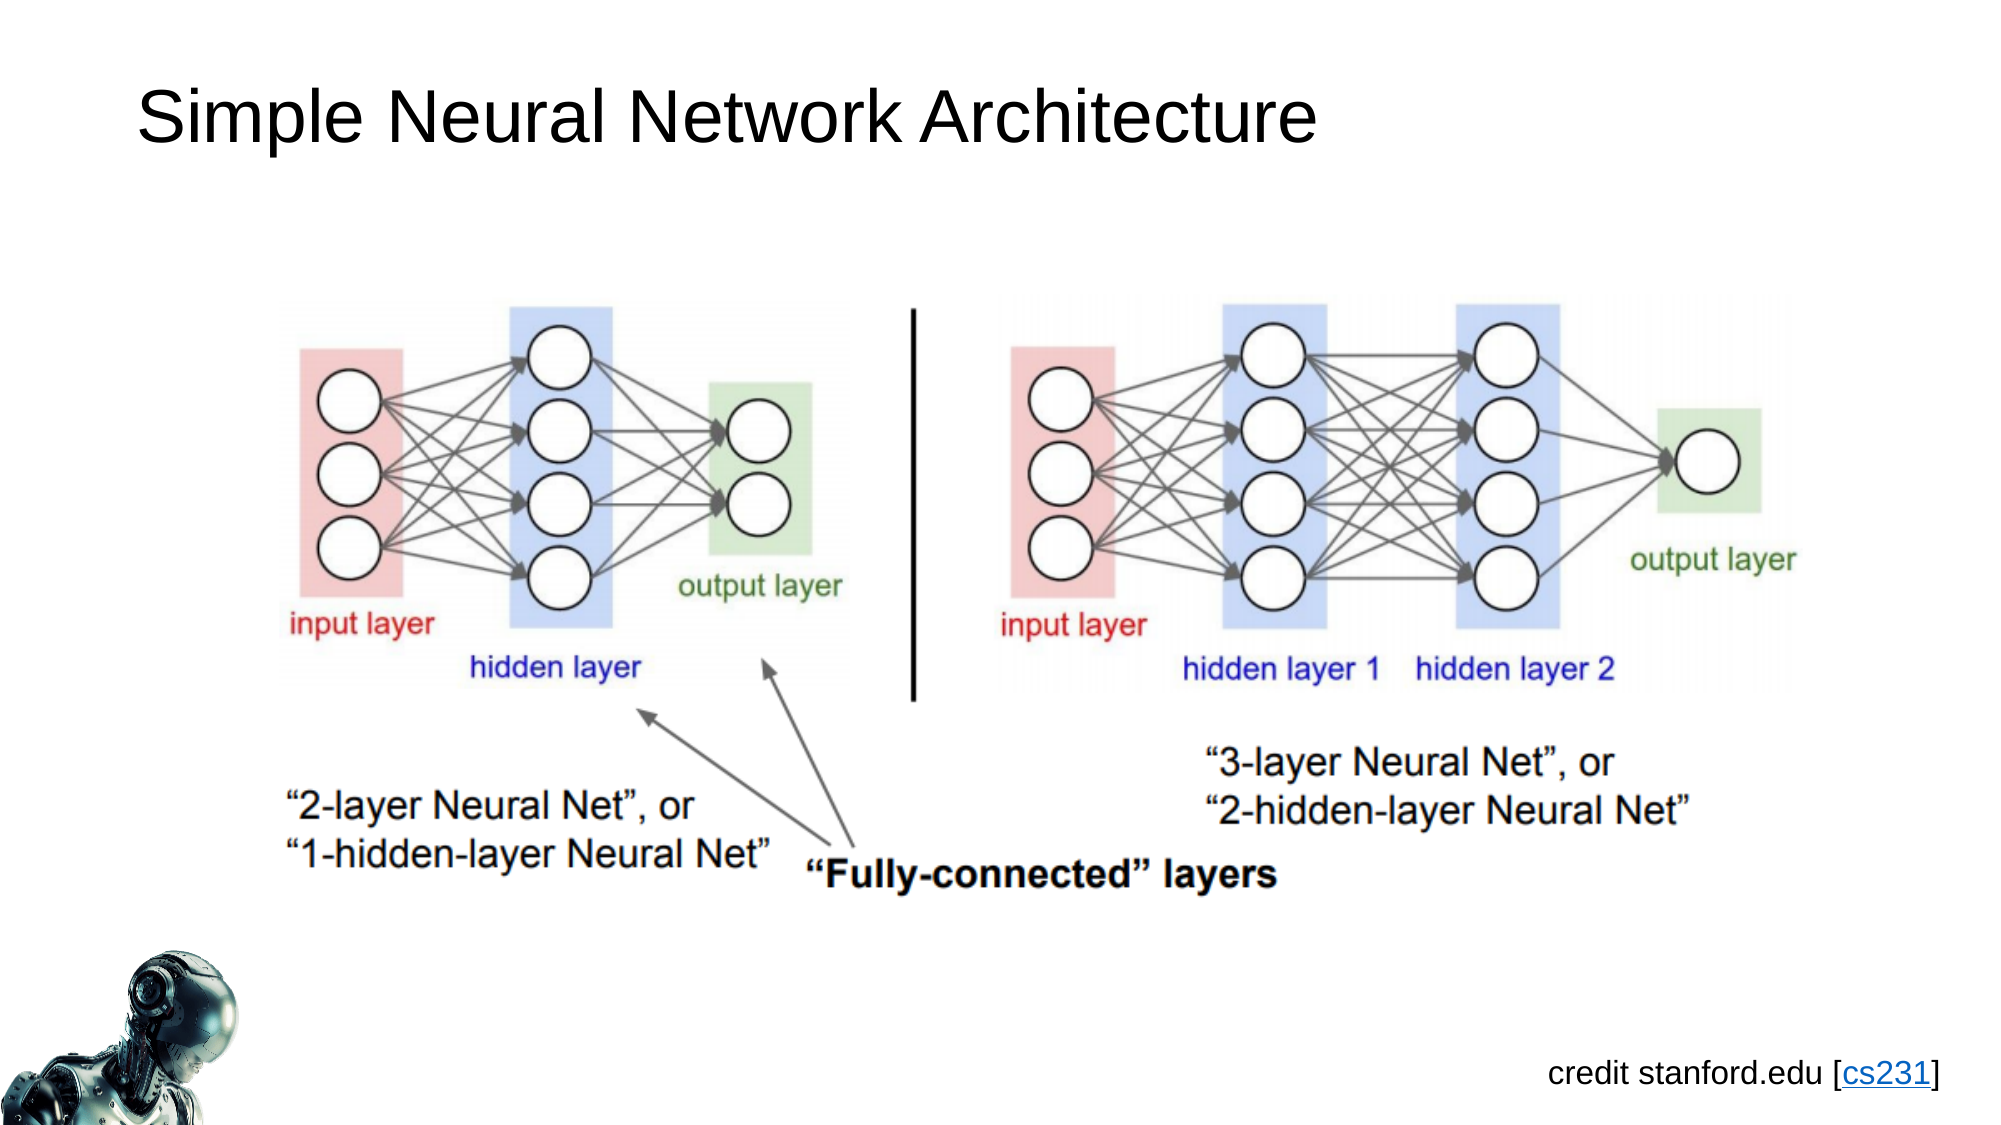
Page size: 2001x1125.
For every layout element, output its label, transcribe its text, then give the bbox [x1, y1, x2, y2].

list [273, 245, 1823, 921]
text_box Simple Neural Network Architecture [121, 60, 1336, 165]
picture [0, 950, 241, 1125]
text_box credit stanford.edu [cs231] [1411, 1043, 1956, 1099]
